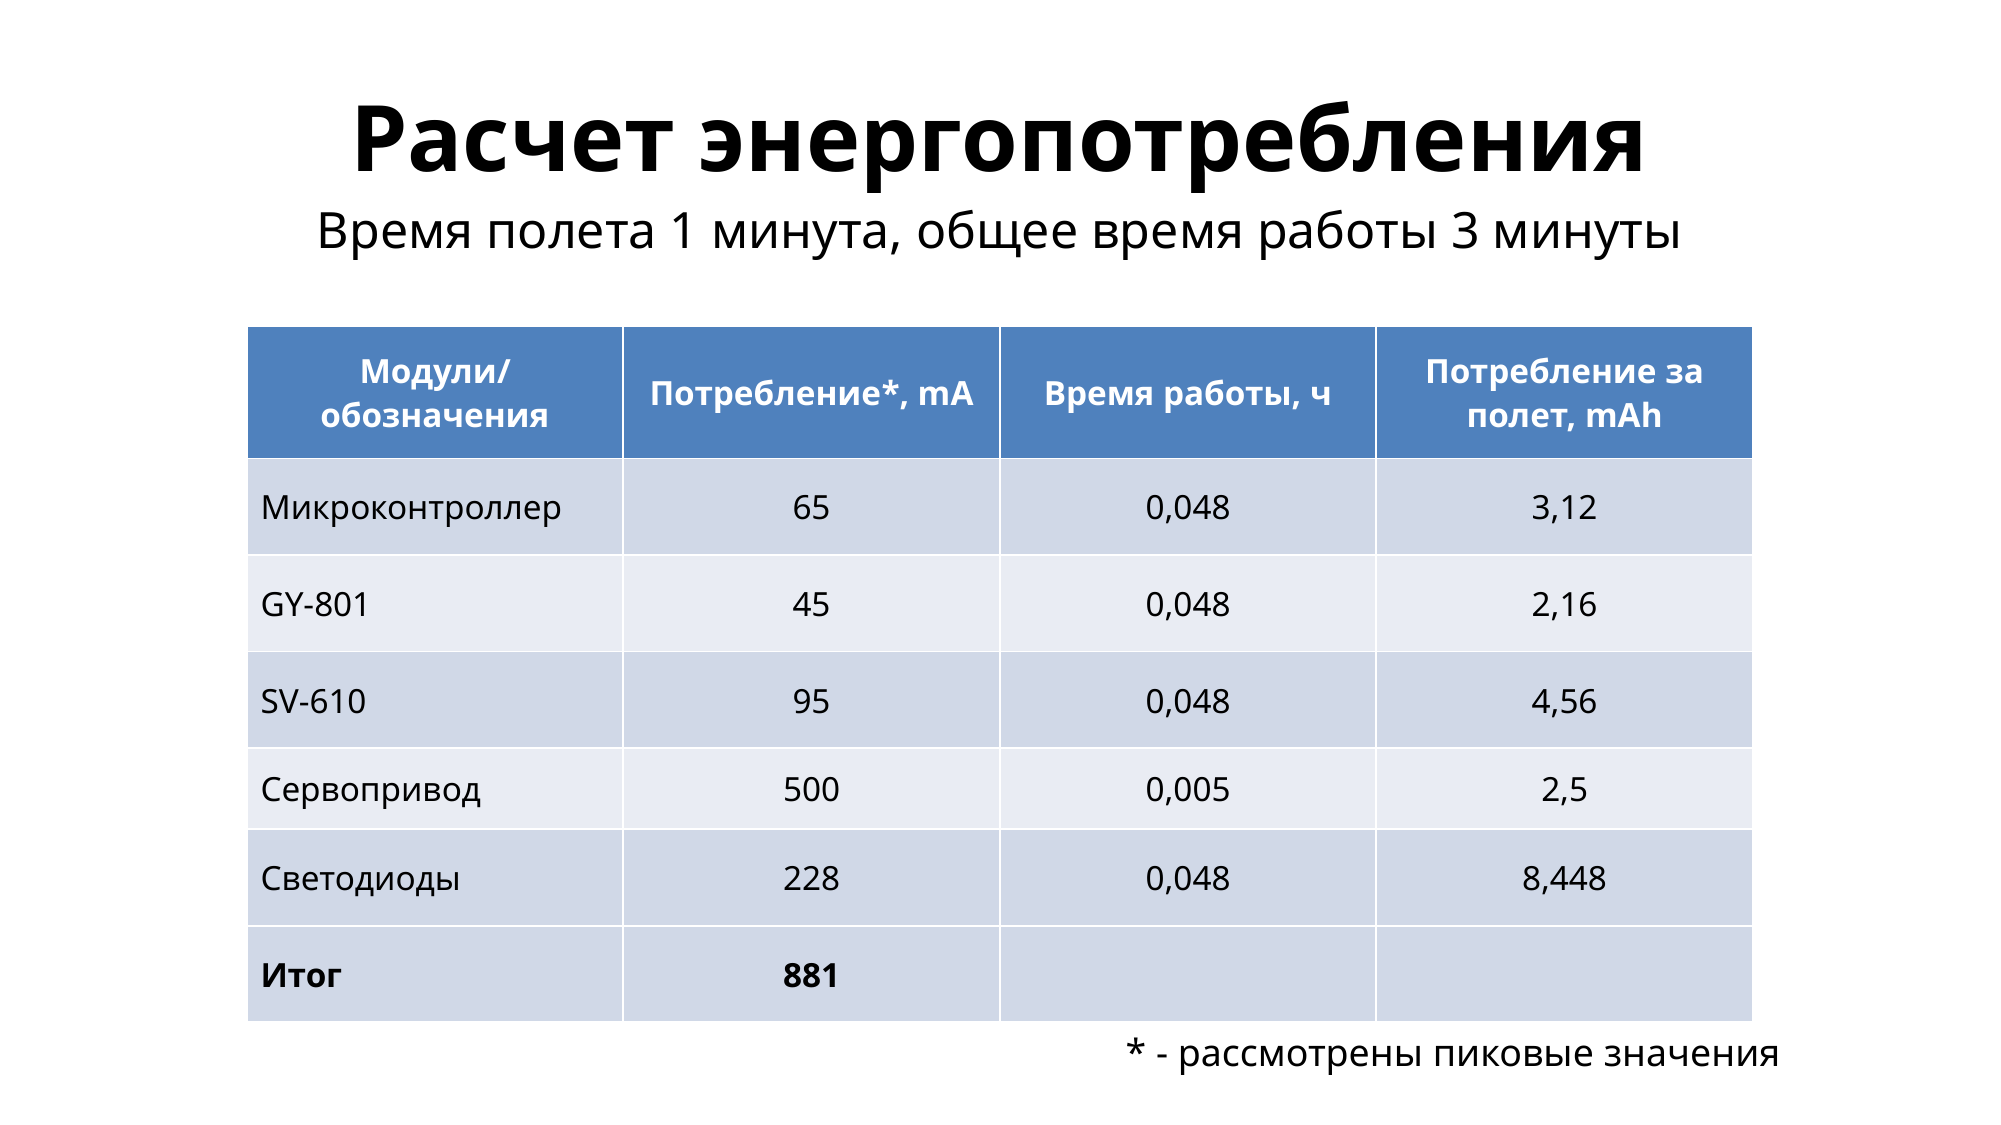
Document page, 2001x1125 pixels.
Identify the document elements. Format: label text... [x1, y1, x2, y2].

text_box * - рассмотрены пиковые значения [1110, 1021, 1796, 1081]
text_box Время полета 1 минута, общее время работы 3 минуты [0, 175, 2000, 289]
title Расчет энергопотребления [99, 44, 1900, 233]
